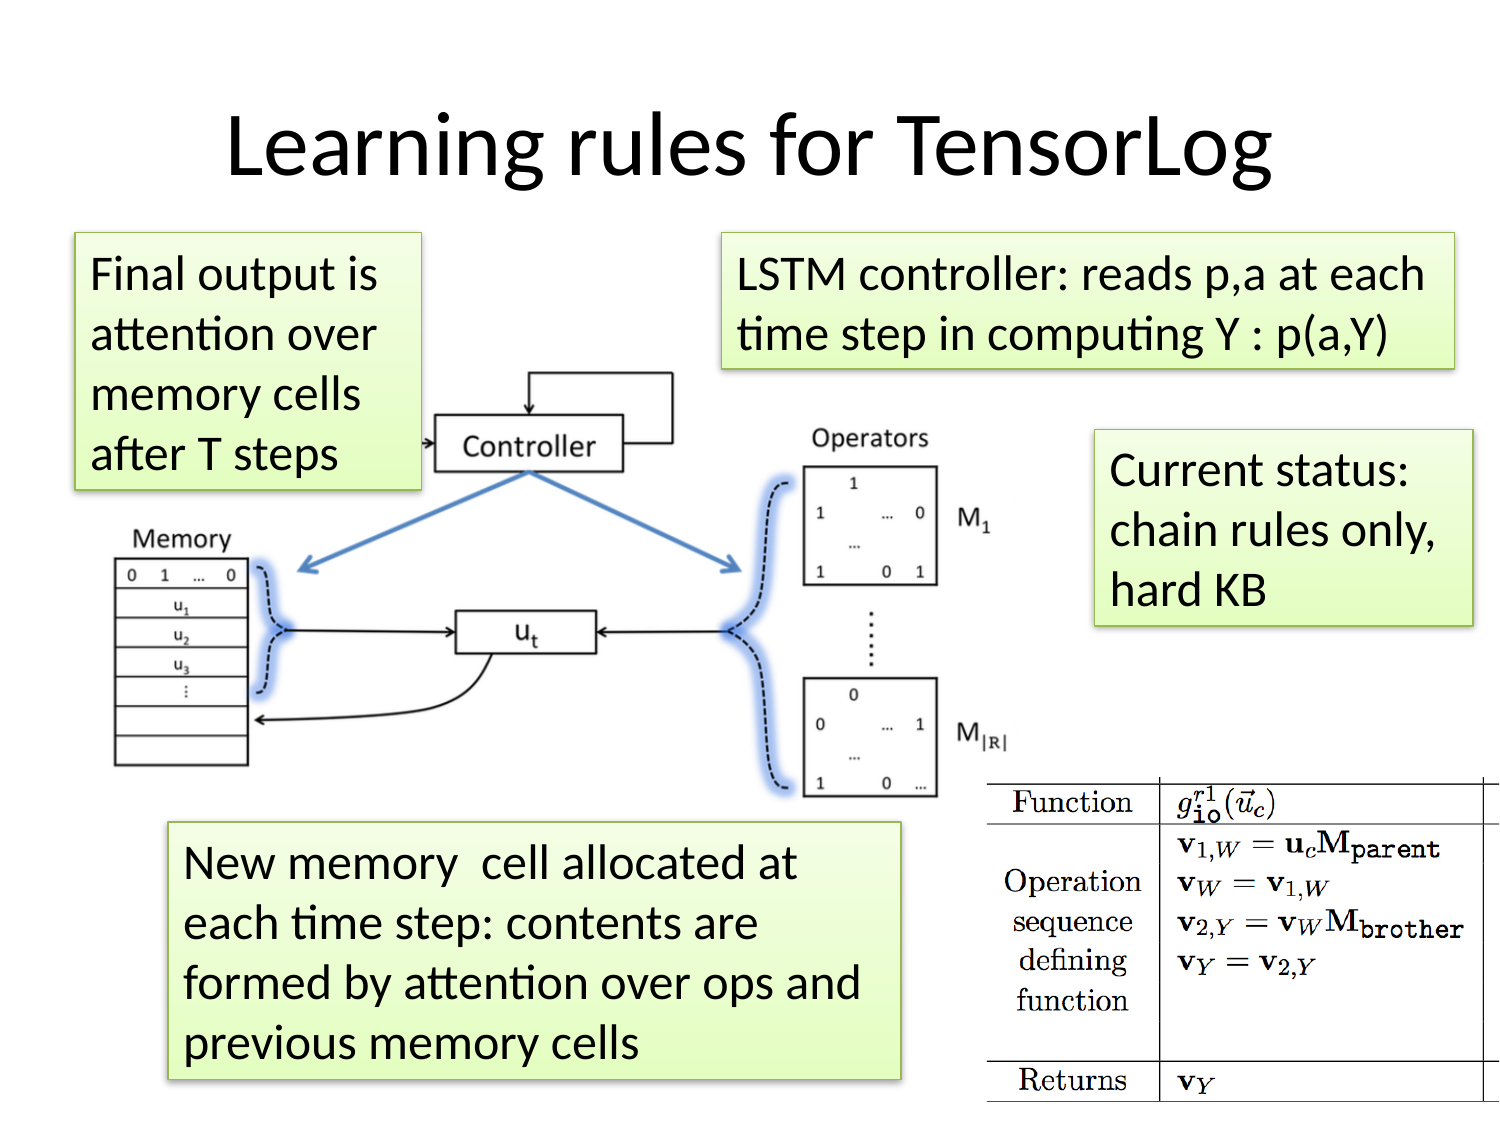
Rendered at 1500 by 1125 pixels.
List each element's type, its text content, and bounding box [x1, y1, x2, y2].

title Learning rules for TensorLog [75, 45, 1425, 233]
text_box Final output is attention over memory cells after T steps [75, 232, 422, 318]
text_box Current status: chain rules only, hard KB [1094, 429, 1473, 627]
picture [0, 319, 1500, 1125]
text_box LSTM controller: reads p,a at each time step in computing Y : p(a,Y) [721, 232, 1455, 369]
text_box New memory cell allocated at each time step: contents are formed by attention over ops and previous memory cells [168, 832, 901, 1080]
